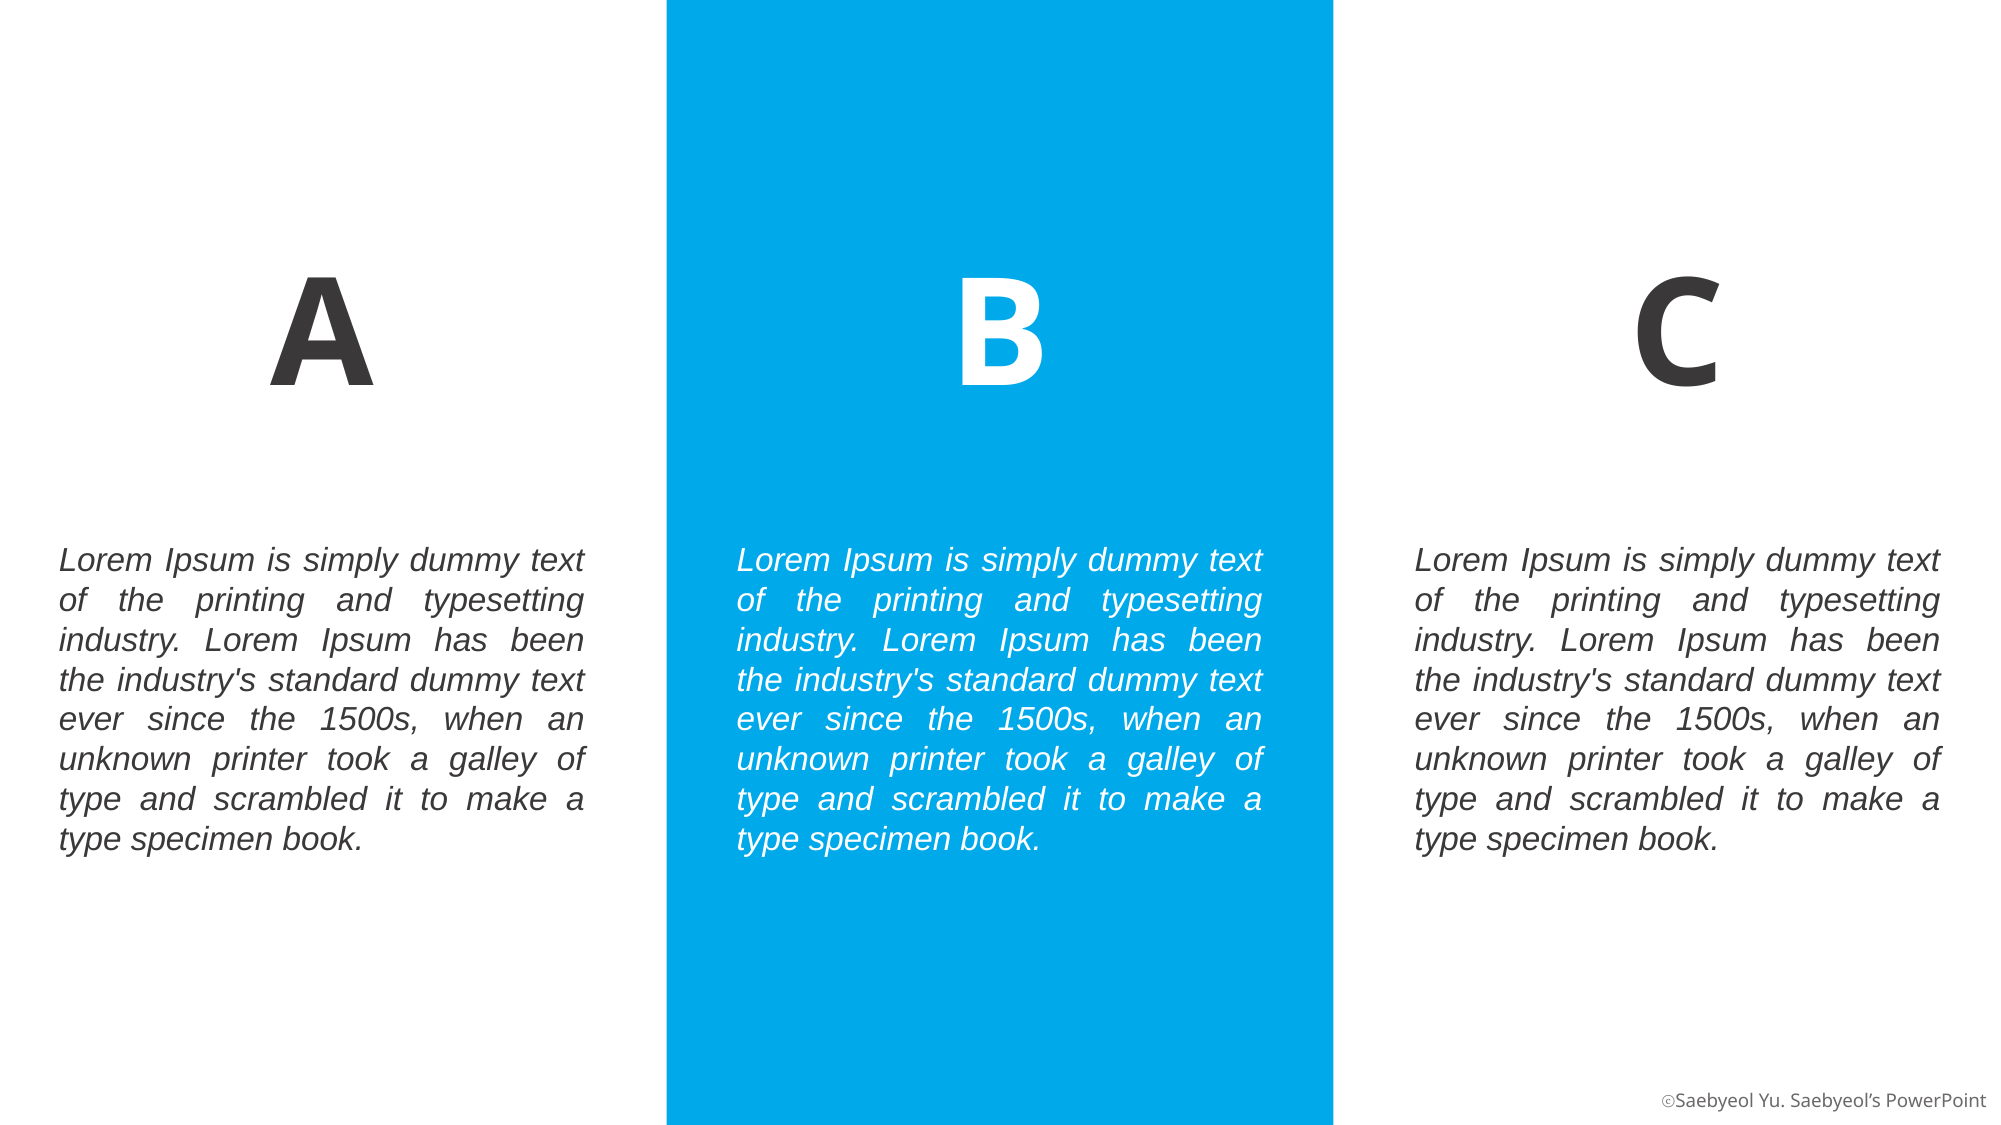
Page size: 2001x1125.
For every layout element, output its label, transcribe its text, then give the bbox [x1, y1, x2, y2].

text_box Lorem Ipsum is simply dummy text of the printing and typesetting industry. Lorem Ipsum has been the industry's standard dummy text ever since the 1500s, when an unknown printer took a galley of type and scrambled it to make a type specimen book. [43, 530, 601, 865]
text_box B [878, 228, 1122, 423]
text_box C [1556, 228, 1800, 423]
text_box A [200, 228, 444, 423]
text_box Lorem Ipsum is simply dummy text of the printing and typesetting industry. Lorem Ipsum has been the industry's standard dummy text ever since the 1500s, when an unknown printer took a galley of type and scrambled it to make a type specimen book. [721, 530, 1278, 865]
text_box Lorem Ipsum is simply dummy text of the printing and typesetting industry. Lorem Ipsum has been the industry's standard dummy text ever since the 1500s, when an unknown printer took a galley of type and scrambled it to make a type specimen book. [1399, 530, 1956, 865]
text_box [666, 0, 1334, 1125]
